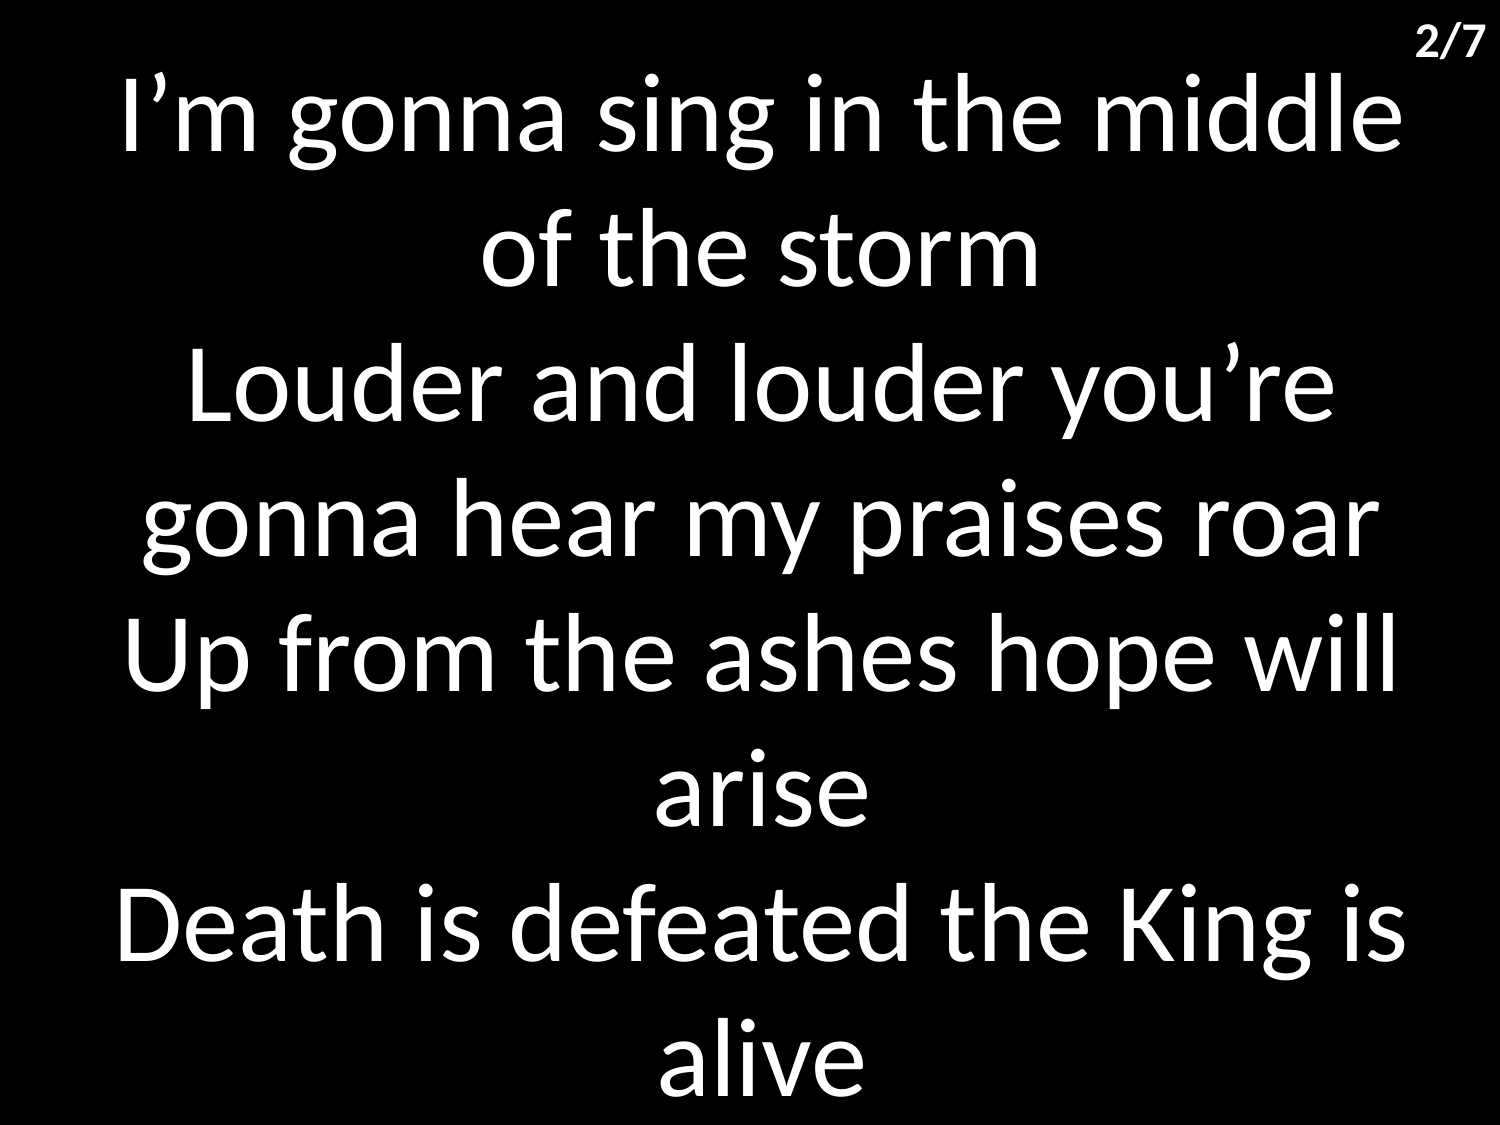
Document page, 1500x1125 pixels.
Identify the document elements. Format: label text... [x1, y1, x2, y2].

text_box 2/7 [1399, 0, 1500, 75]
subtitle I’m gonna sing in the middle of the storm Louder and louder you’re gonna hear my praises roar Up from the ashes hope will arise Death is defeated the King is alive [53, 30, 1471, 1094]
